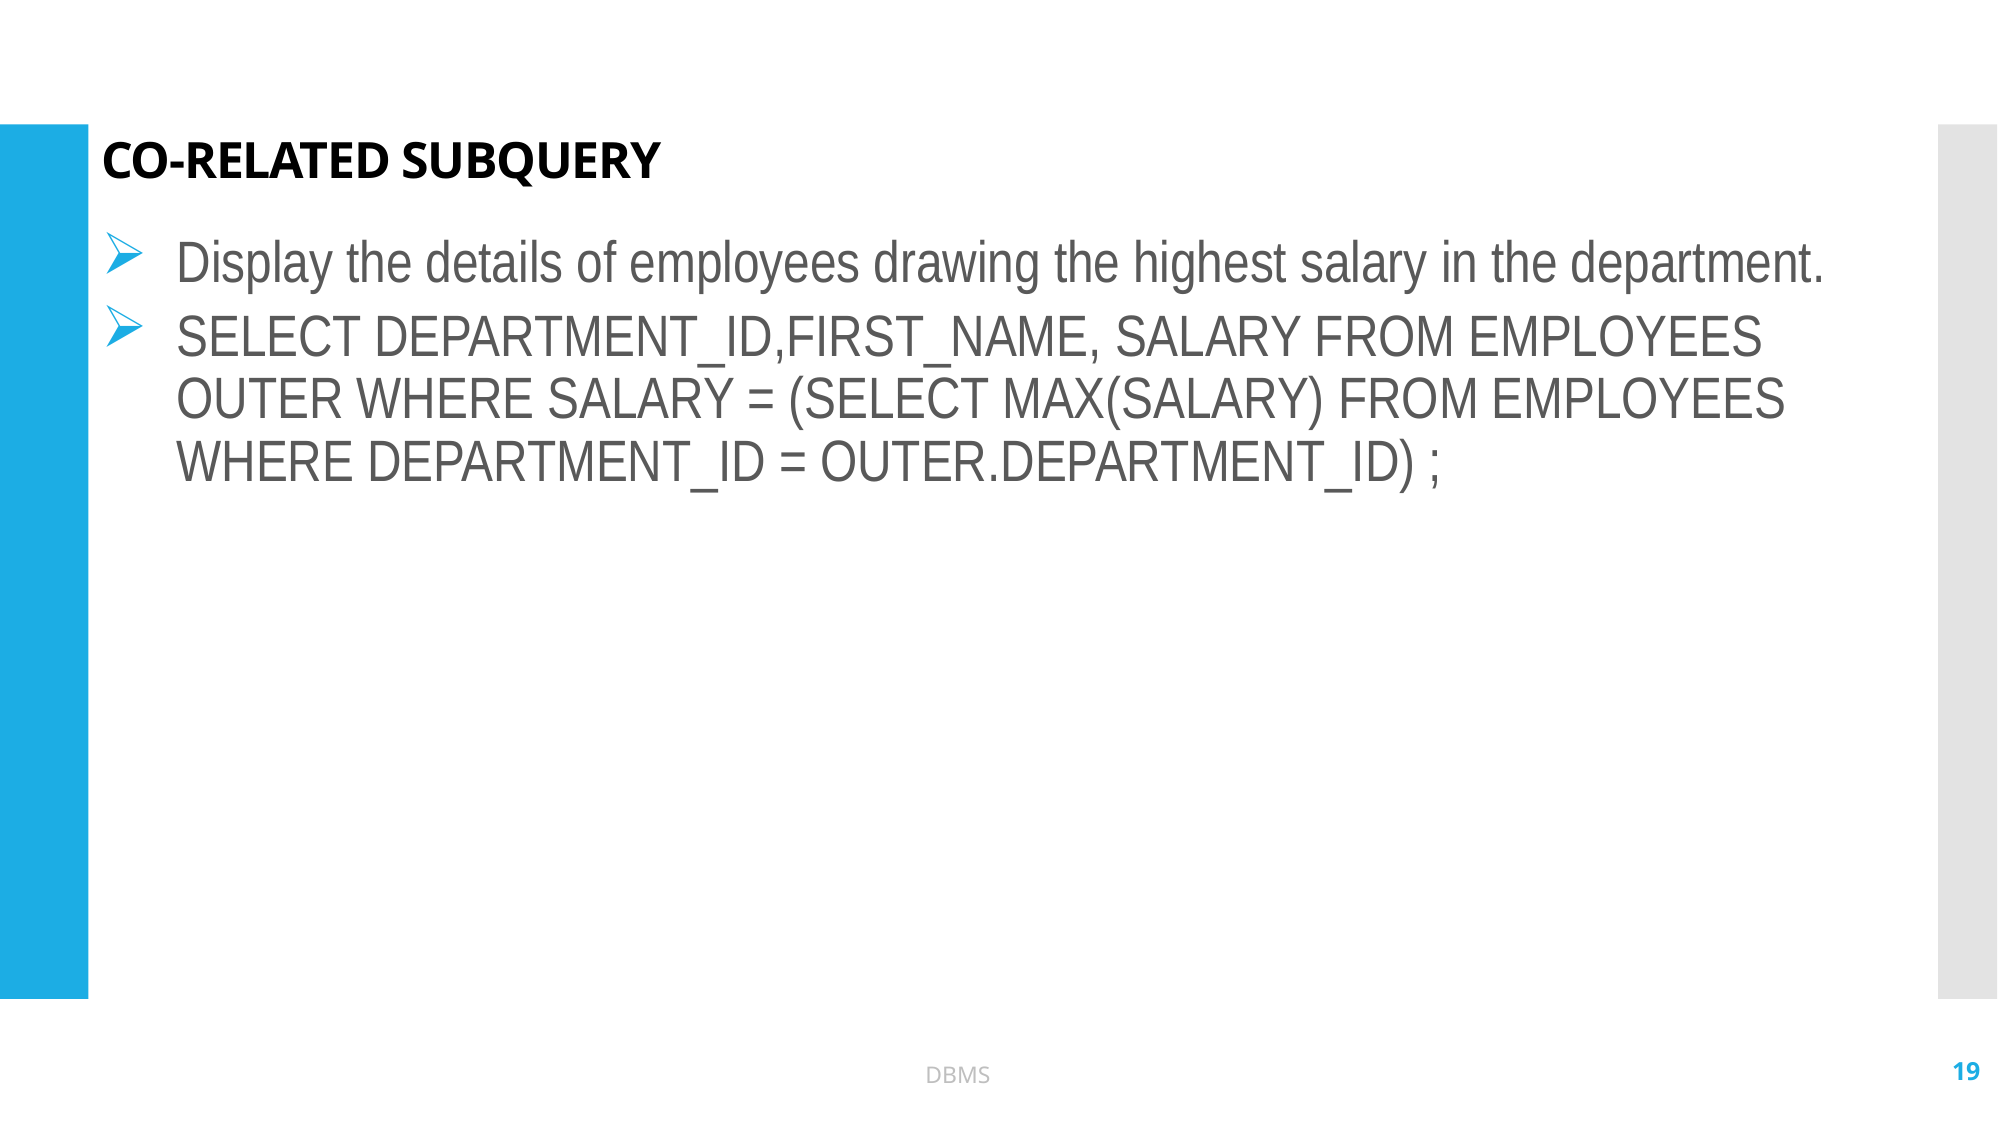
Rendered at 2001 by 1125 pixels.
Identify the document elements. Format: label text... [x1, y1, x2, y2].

footer DBMS [473, 1046, 1443, 1107]
list Display the details of employees drawing the highest salary in the department. SELECT DEPARTMENT_ID,FIRST_NAME, SALARY FROM EMPLOYEES OUTER WHERE SALARY = (SELECT MAX(SALARY) FROM EMPLOYEES WHERE DEPARTMENT_ID = OUTER.DEPARTMENT_ID) ; [86, 224, 1932, 1036]
slide_number 19 [1744, 1042, 1996, 1103]
title Co-Related Subquery [86, 128, 1653, 189]
